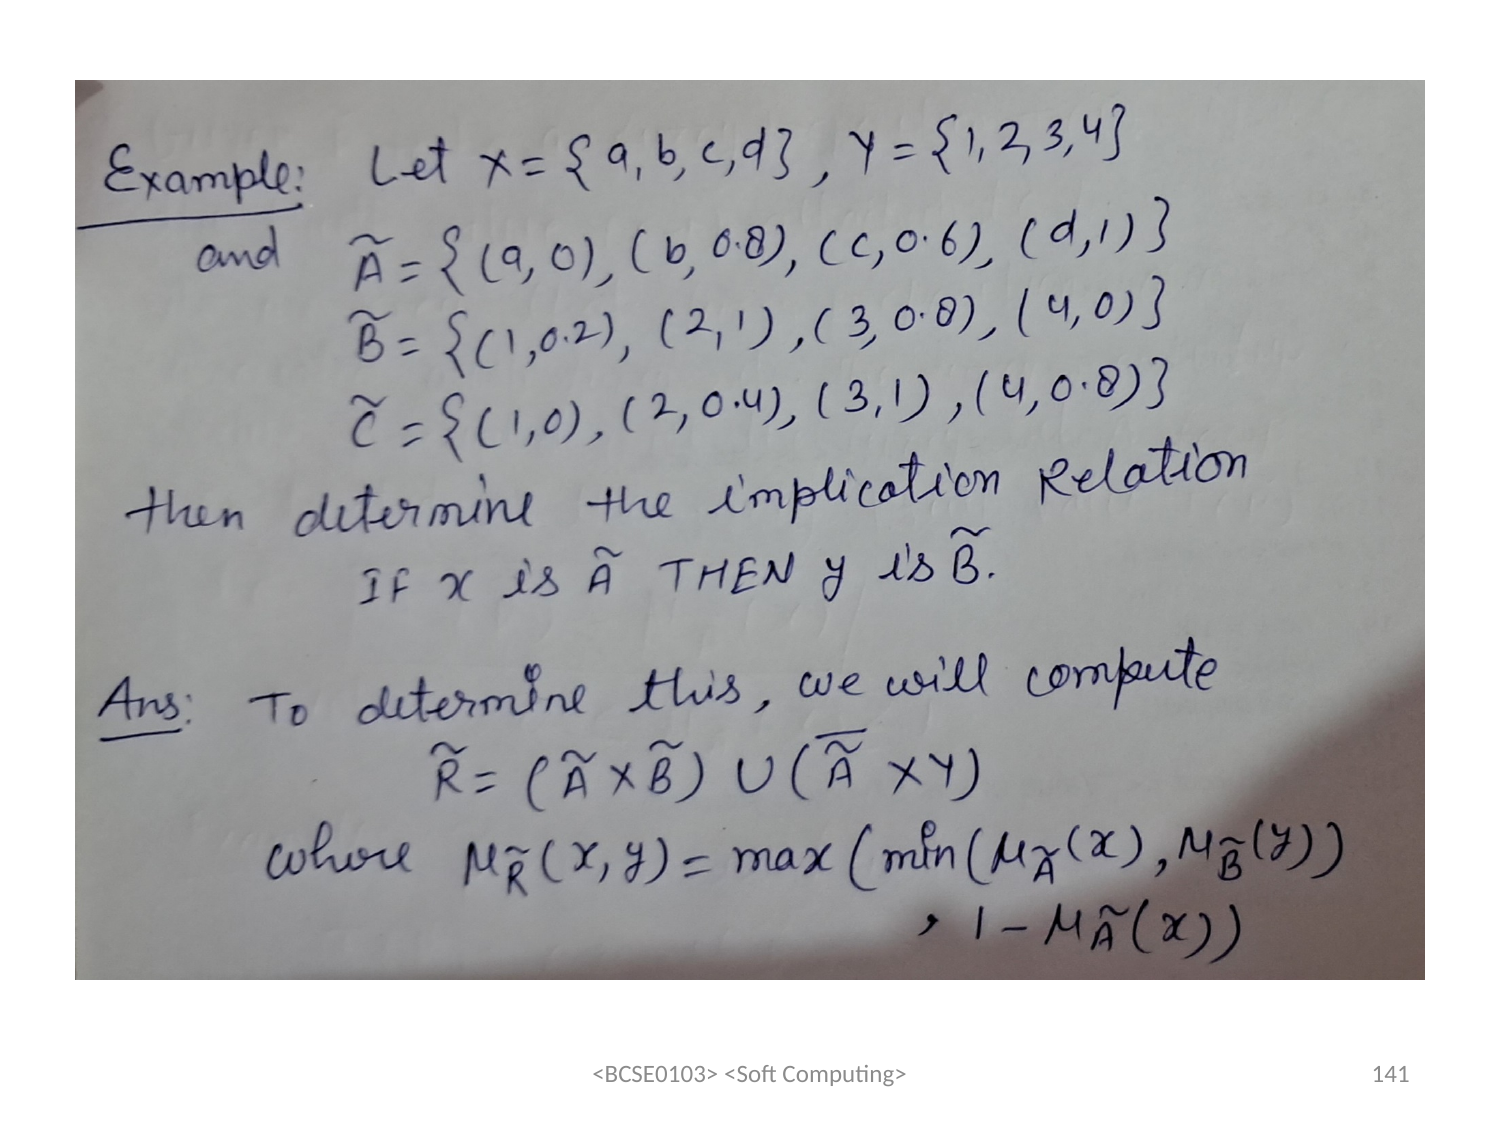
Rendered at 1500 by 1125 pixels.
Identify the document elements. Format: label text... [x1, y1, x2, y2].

footer <BCSE0103> <Soft Computing> [512, 1042, 988, 1103]
slide_number 141 [1074, 1042, 1425, 1103]
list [74, 80, 1426, 980]
